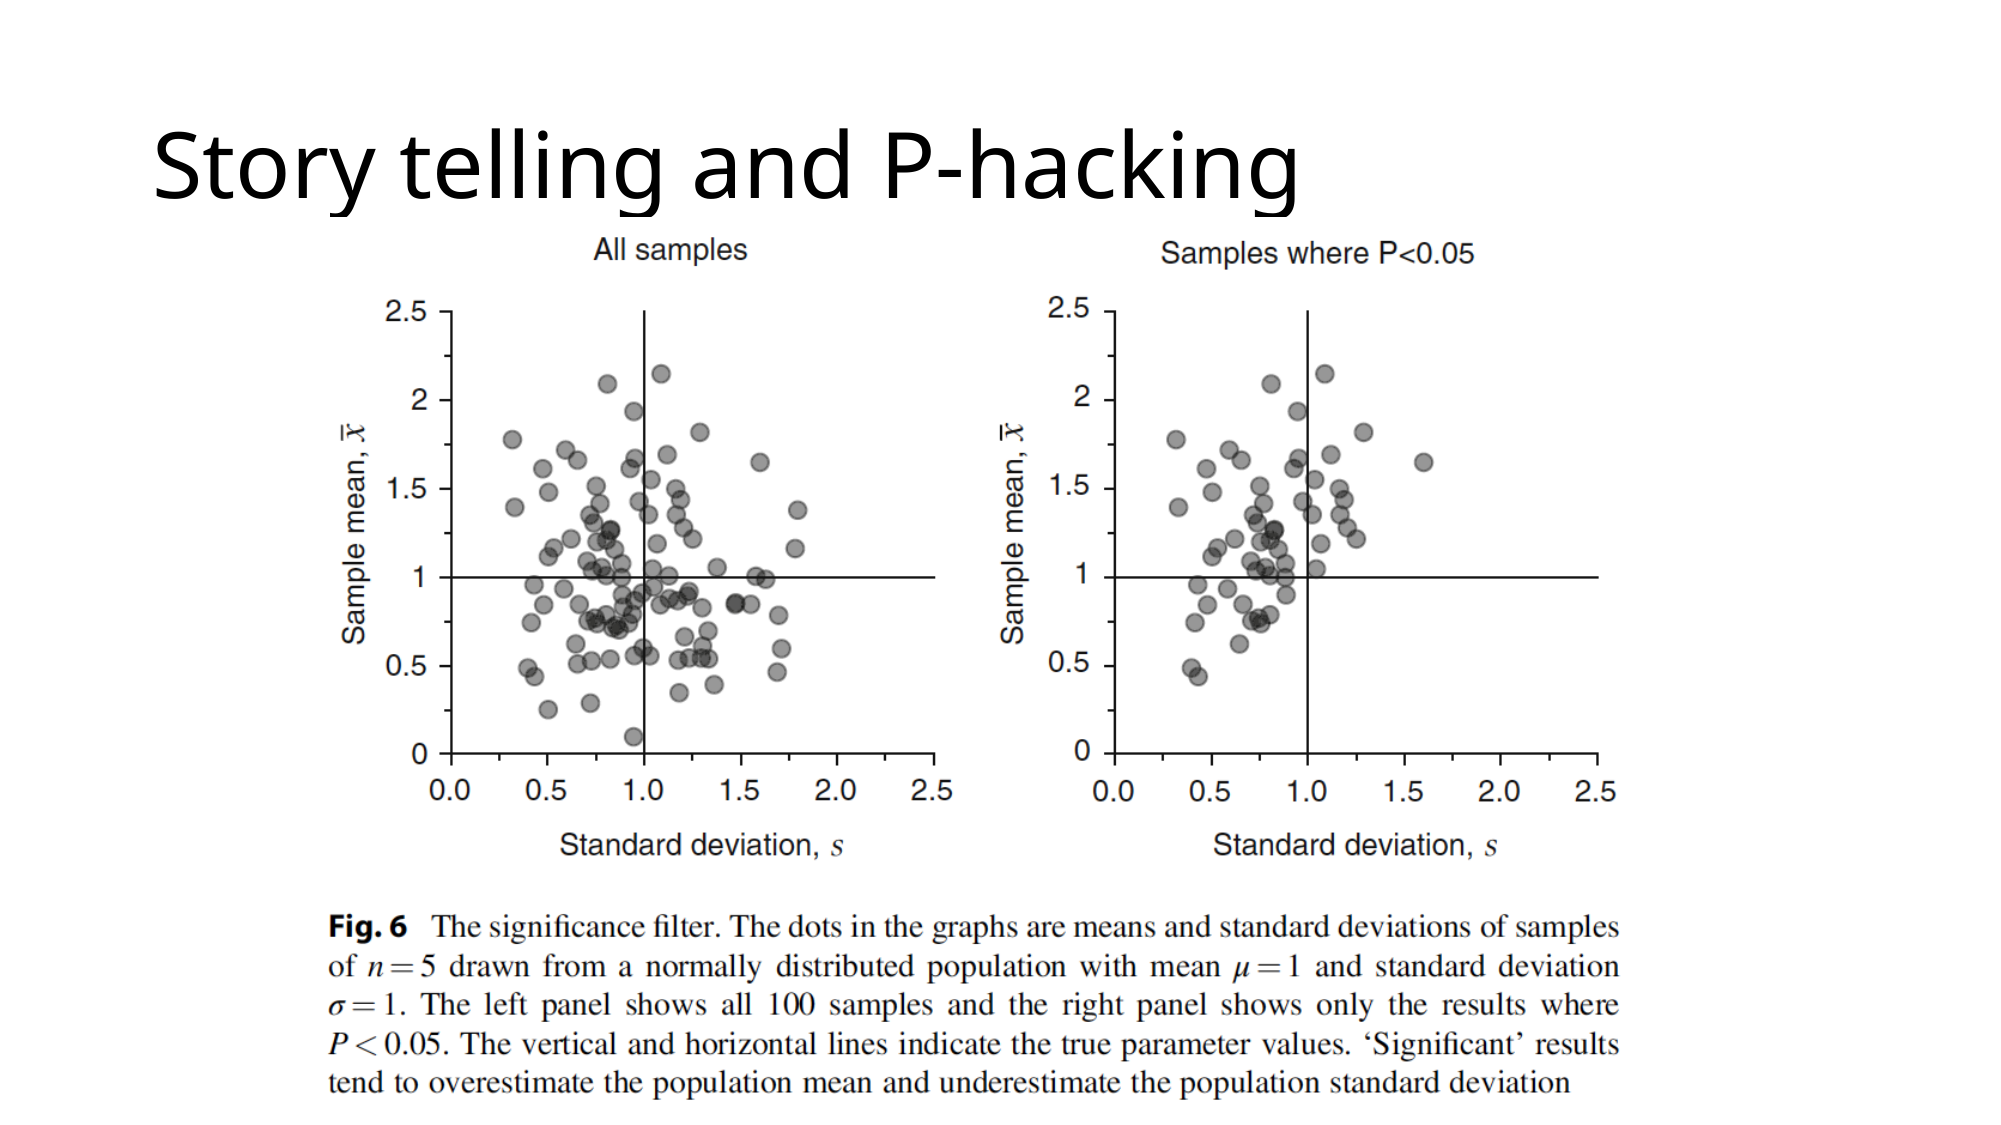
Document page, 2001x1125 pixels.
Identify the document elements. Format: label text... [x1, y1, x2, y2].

picture [321, 217, 1679, 1101]
title Story telling and P-hacking [137, 59, 1863, 278]
